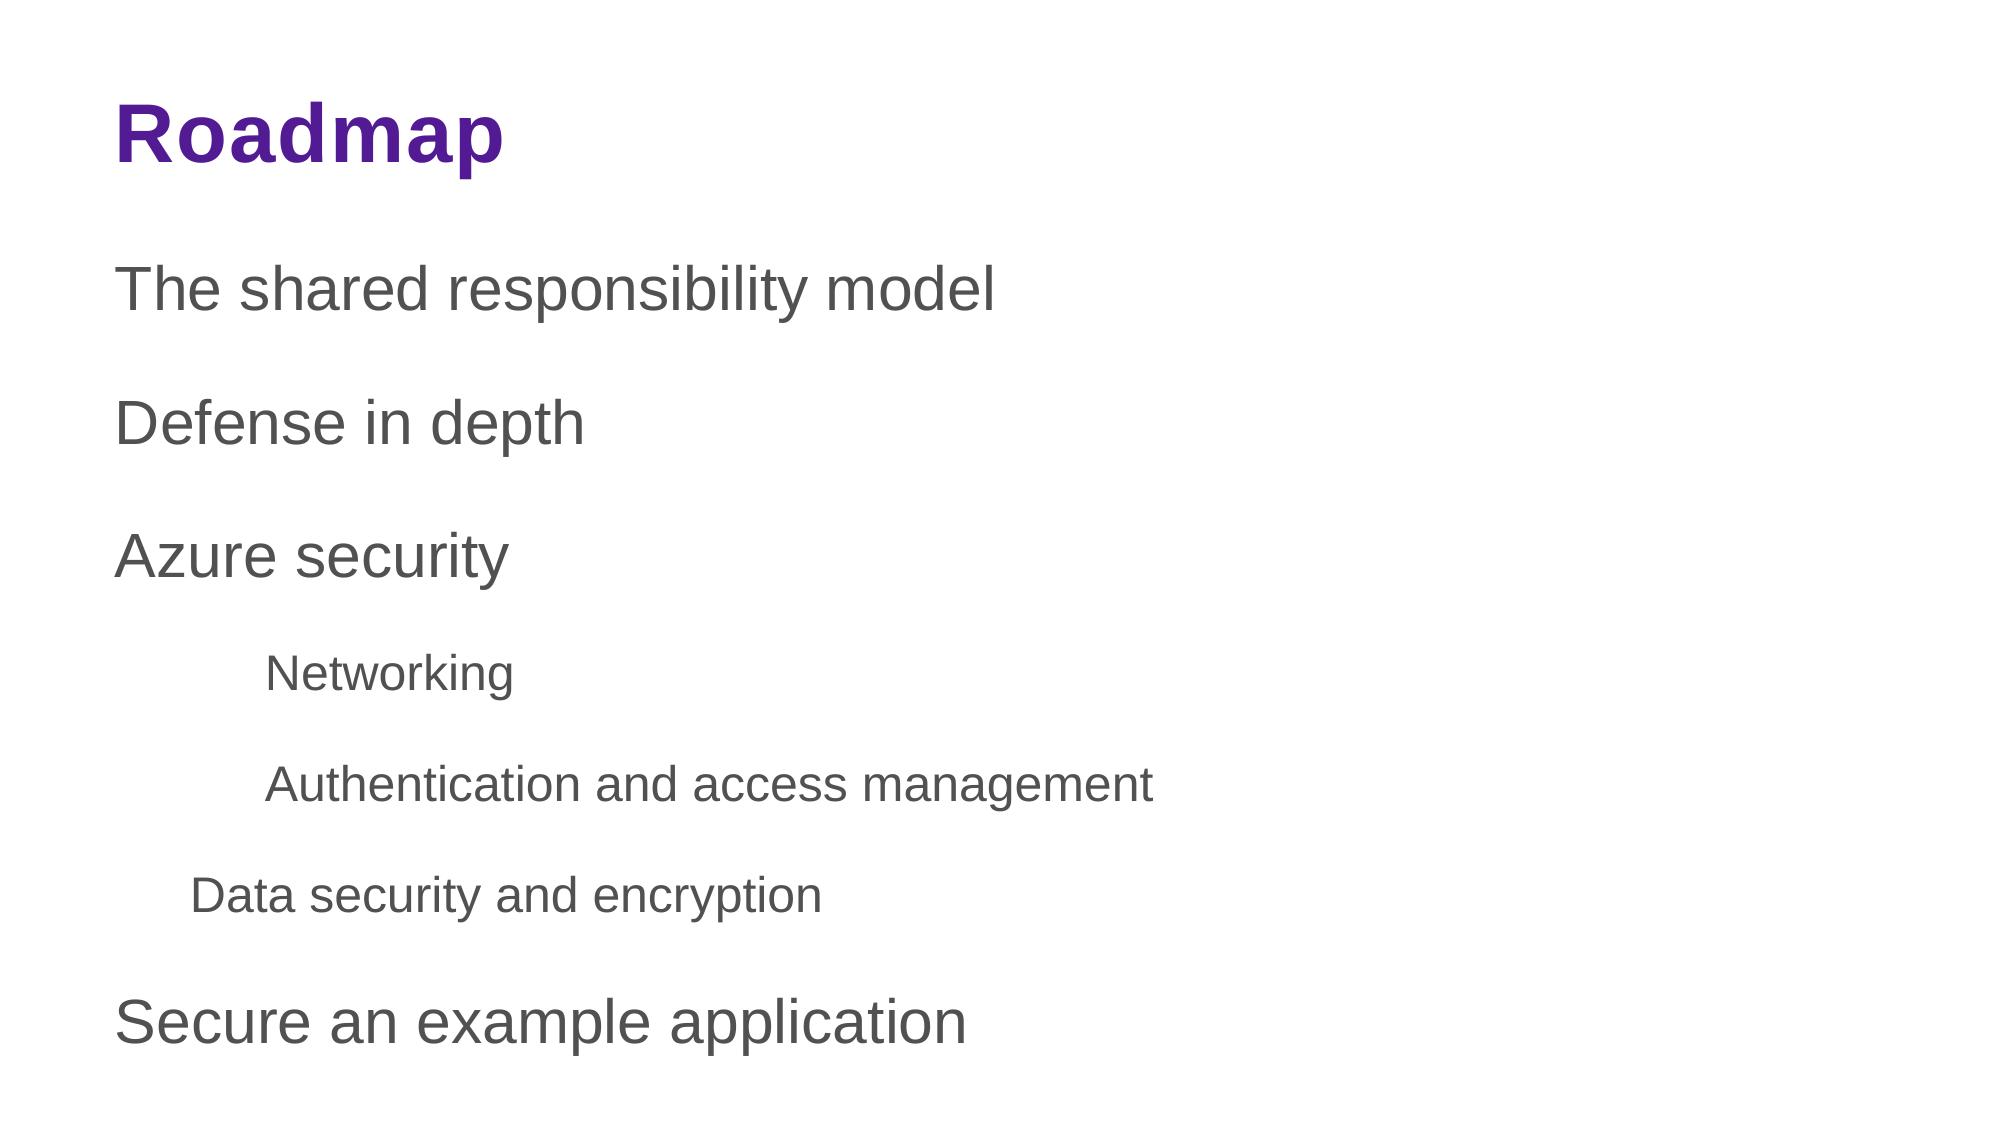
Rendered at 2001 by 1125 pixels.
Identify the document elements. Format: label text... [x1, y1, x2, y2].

title Roadmap [99, 59, 1900, 211]
list The shared responsibility model Defense in depth Azure security Networking Authentication and access management Data security and encryption Secure an example application [99, 141, 1300, 1125]
